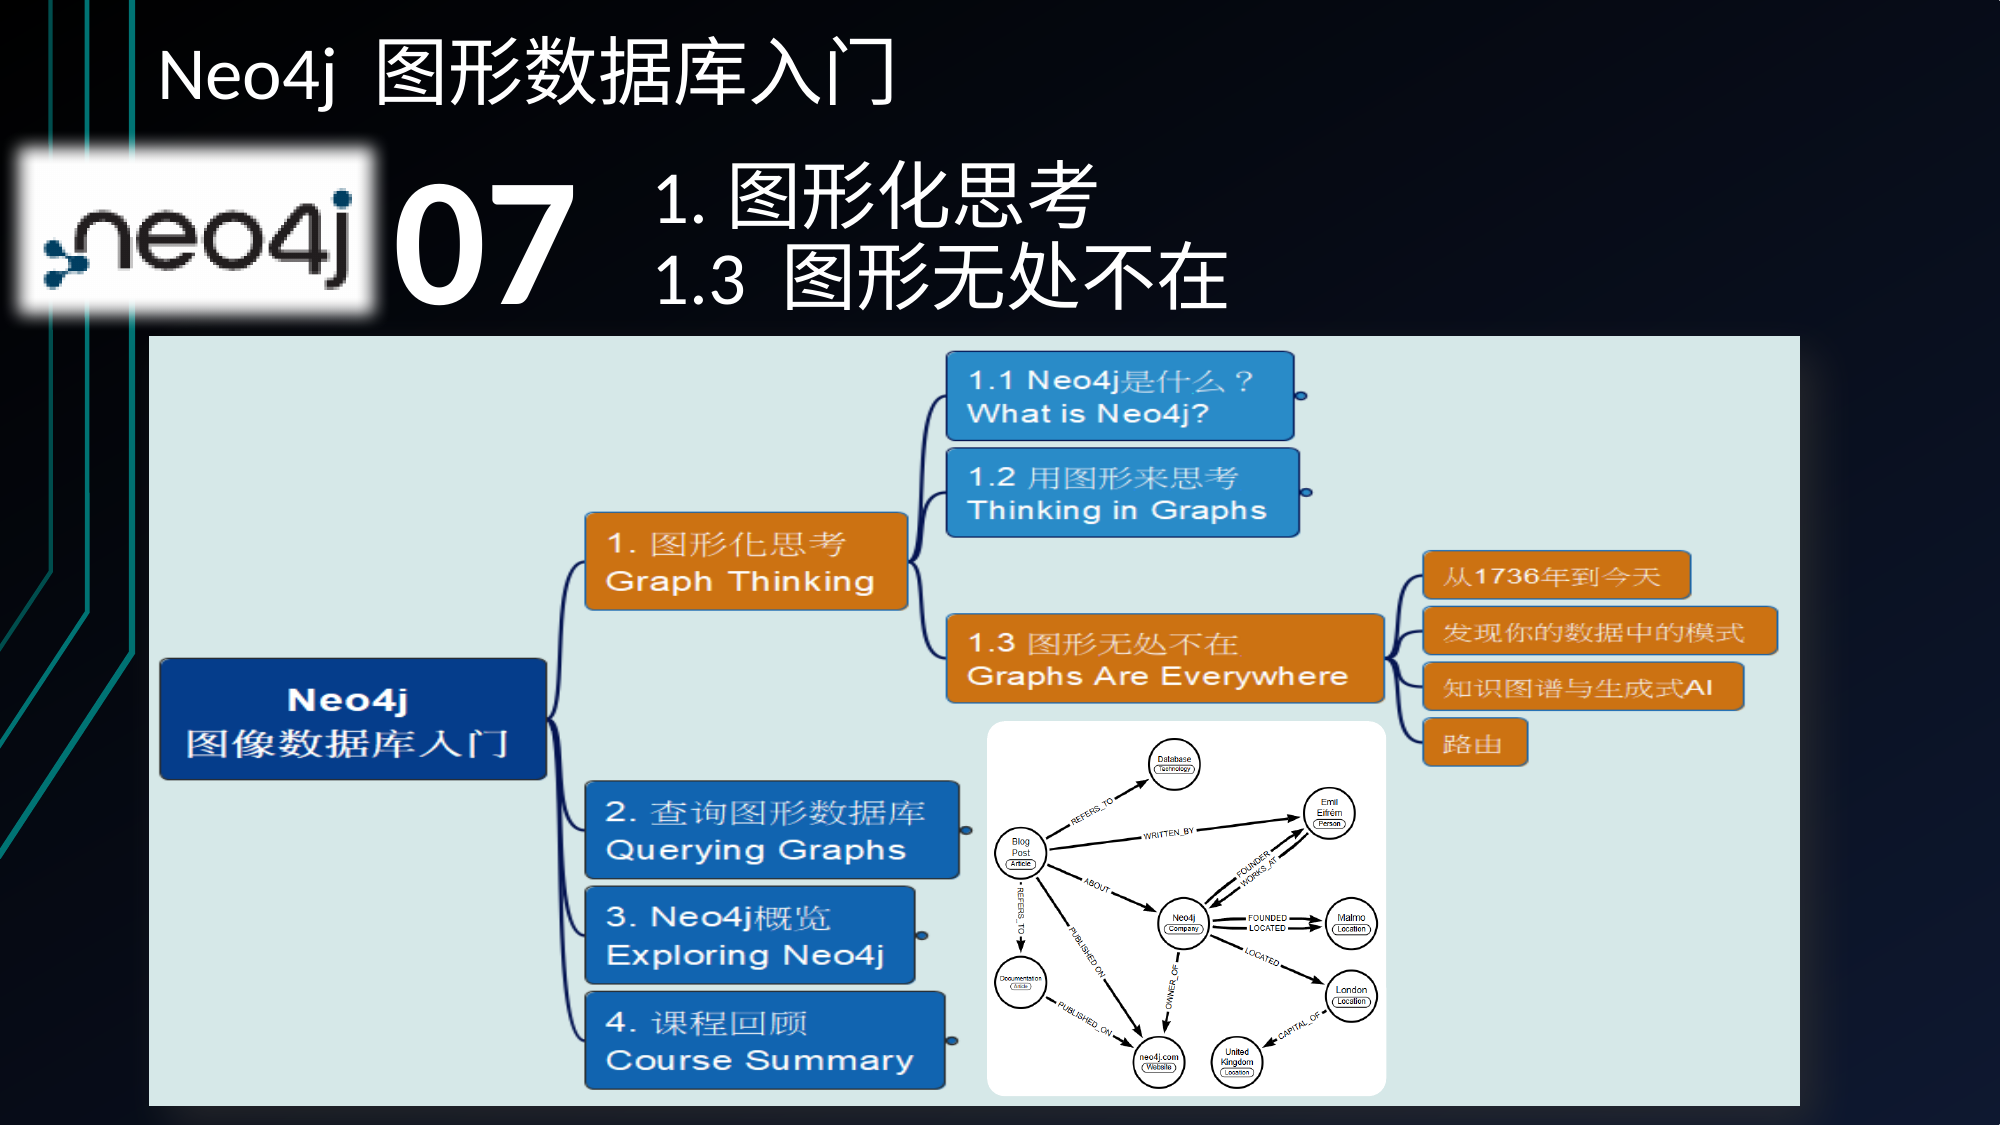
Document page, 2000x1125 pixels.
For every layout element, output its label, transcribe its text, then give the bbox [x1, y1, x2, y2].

text_box Neo4j 图形数据库入门 [137, 4, 1225, 147]
picture [149, 336, 1800, 1107]
text_box 07 [399, 147, 594, 332]
title 1.图形化思考 1.3 图形无处不在 [631, 129, 1707, 332]
picture [0, 129, 392, 333]
